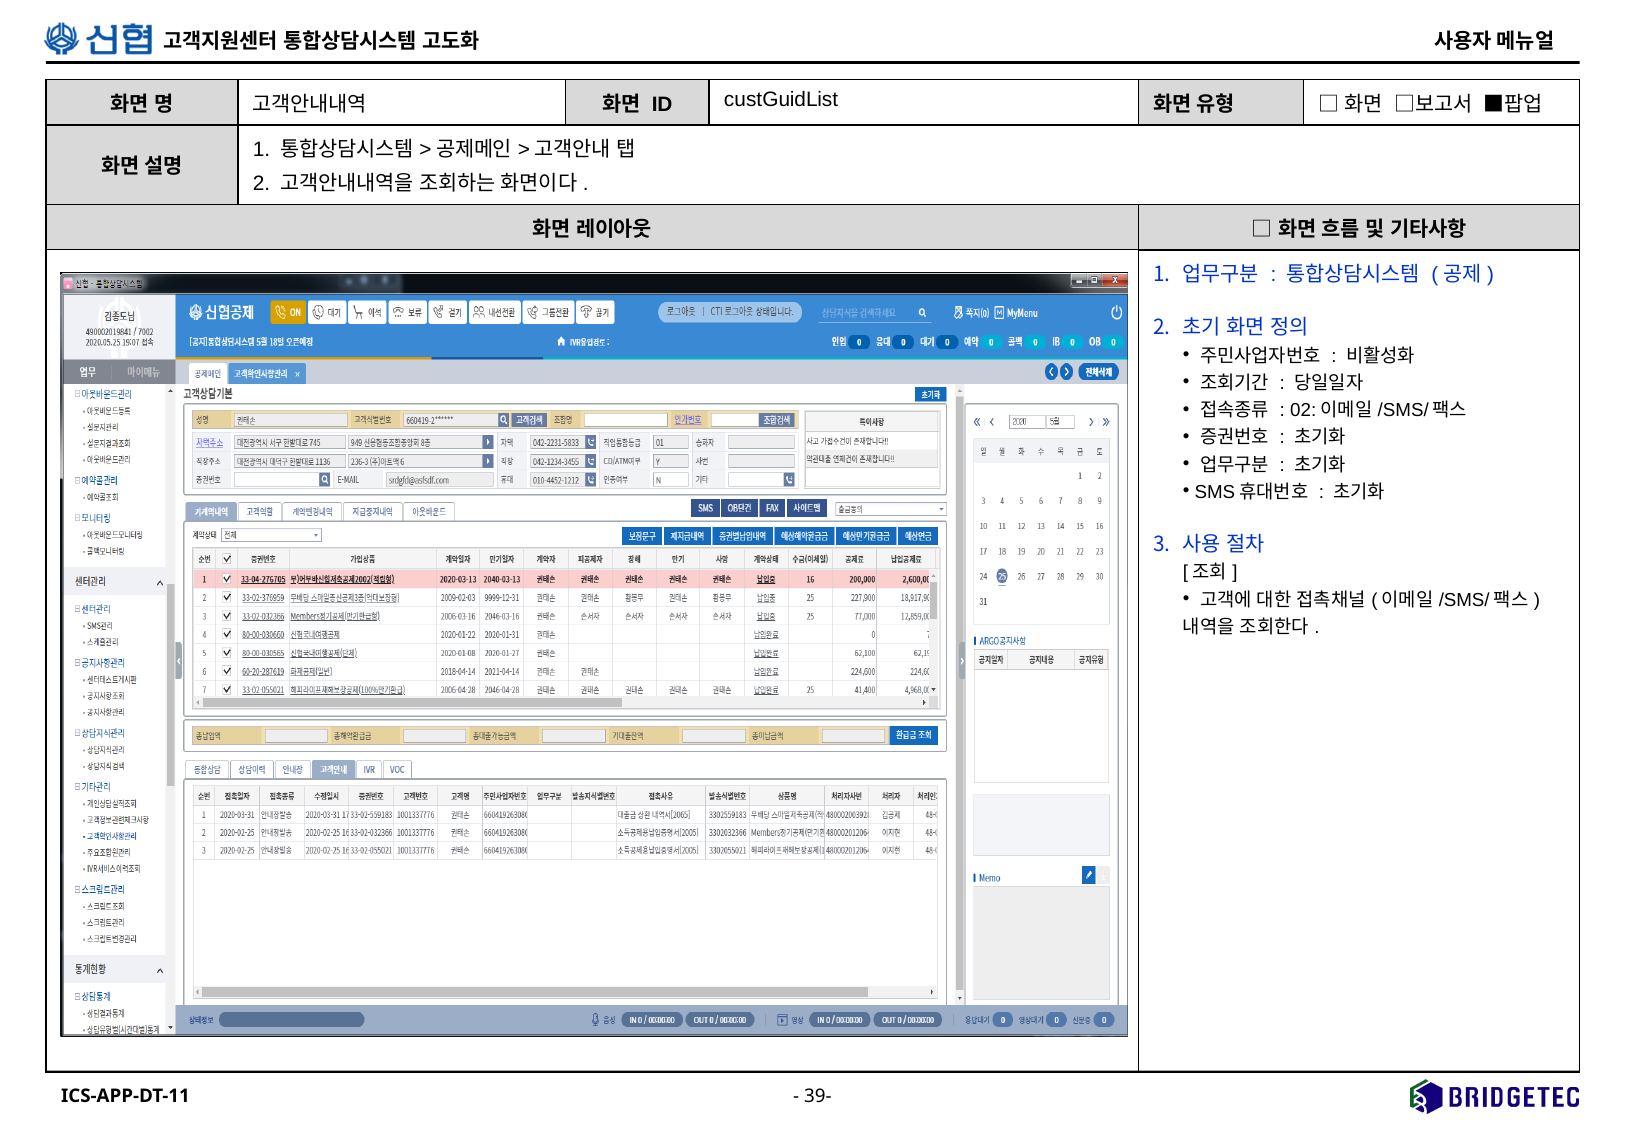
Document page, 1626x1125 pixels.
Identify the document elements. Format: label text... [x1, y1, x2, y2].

table_cell [47, 250, 1138, 1072]
table_header □화면 □보고서 ■팝업 [1304, 80, 1579, 124]
picture [1410, 1079, 1579, 1114]
table_cell 업무구분 : 통합상담시스템 (공제) 초기 화면 정의 주민사업자번호 : 비활성화 조회기간 : 당일일자 접속종류 : 02:이메일/SMS/팩스 증권번호 : 초기화 업무구분 : 초기화 SMS휴대번호 : 초기화 사용 절차 [조회] 고객에 대한 접촉채널(이메일/SMS/팩스) 내역을 조회한다. [1139, 251, 1579, 1072]
table_cell 1. 통합상담시스템>공제메인>고객안내 탭 2. 고객안내내역을 조회하는 화면이다. [239, 126, 1579, 204]
table_cell 화면 레이아웃 [47, 205, 1138, 249]
picture [60, 272, 1128, 1037]
table_header 고객안내내역 [239, 80, 565, 124]
table_cell □화면 흐름 및 기타사항 [1139, 205, 1579, 249]
table_cell 화면 설명 [47, 126, 237, 204]
picture [42, 20, 154, 58]
table_header custGuidList [710, 80, 1138, 124]
table_header 화면 유형 [1139, 80, 1303, 124]
table_header 화면 명 [47, 80, 237, 124]
table_header 화면 ID [566, 80, 708, 124]
